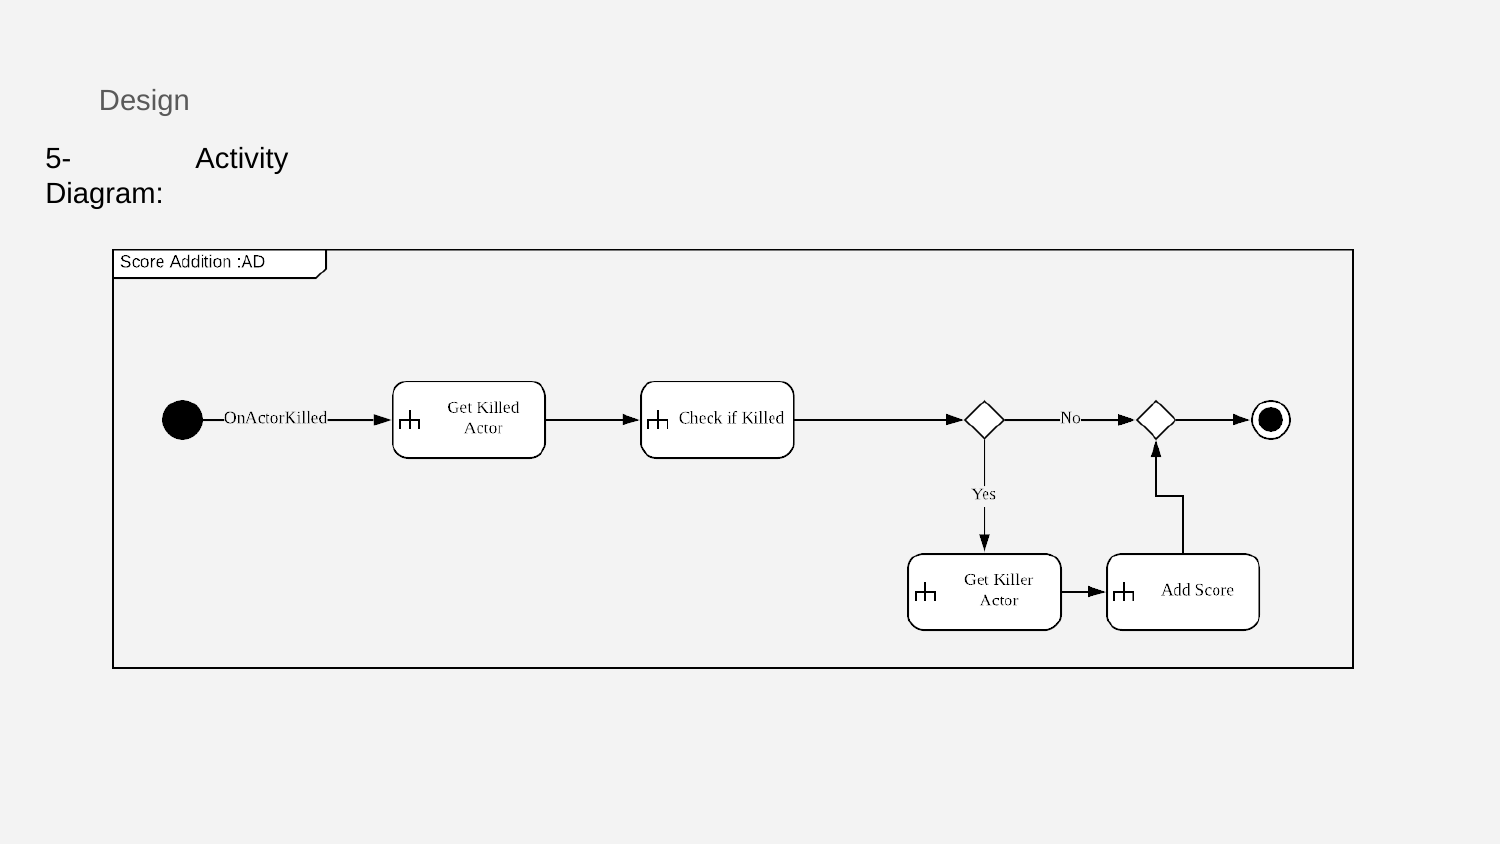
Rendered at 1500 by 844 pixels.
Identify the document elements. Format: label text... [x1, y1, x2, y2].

subtitle Design [71, 65, 218, 125]
picture [0, 229, 1471, 690]
title 5- Activity Diagram: [30, 124, 399, 192]
